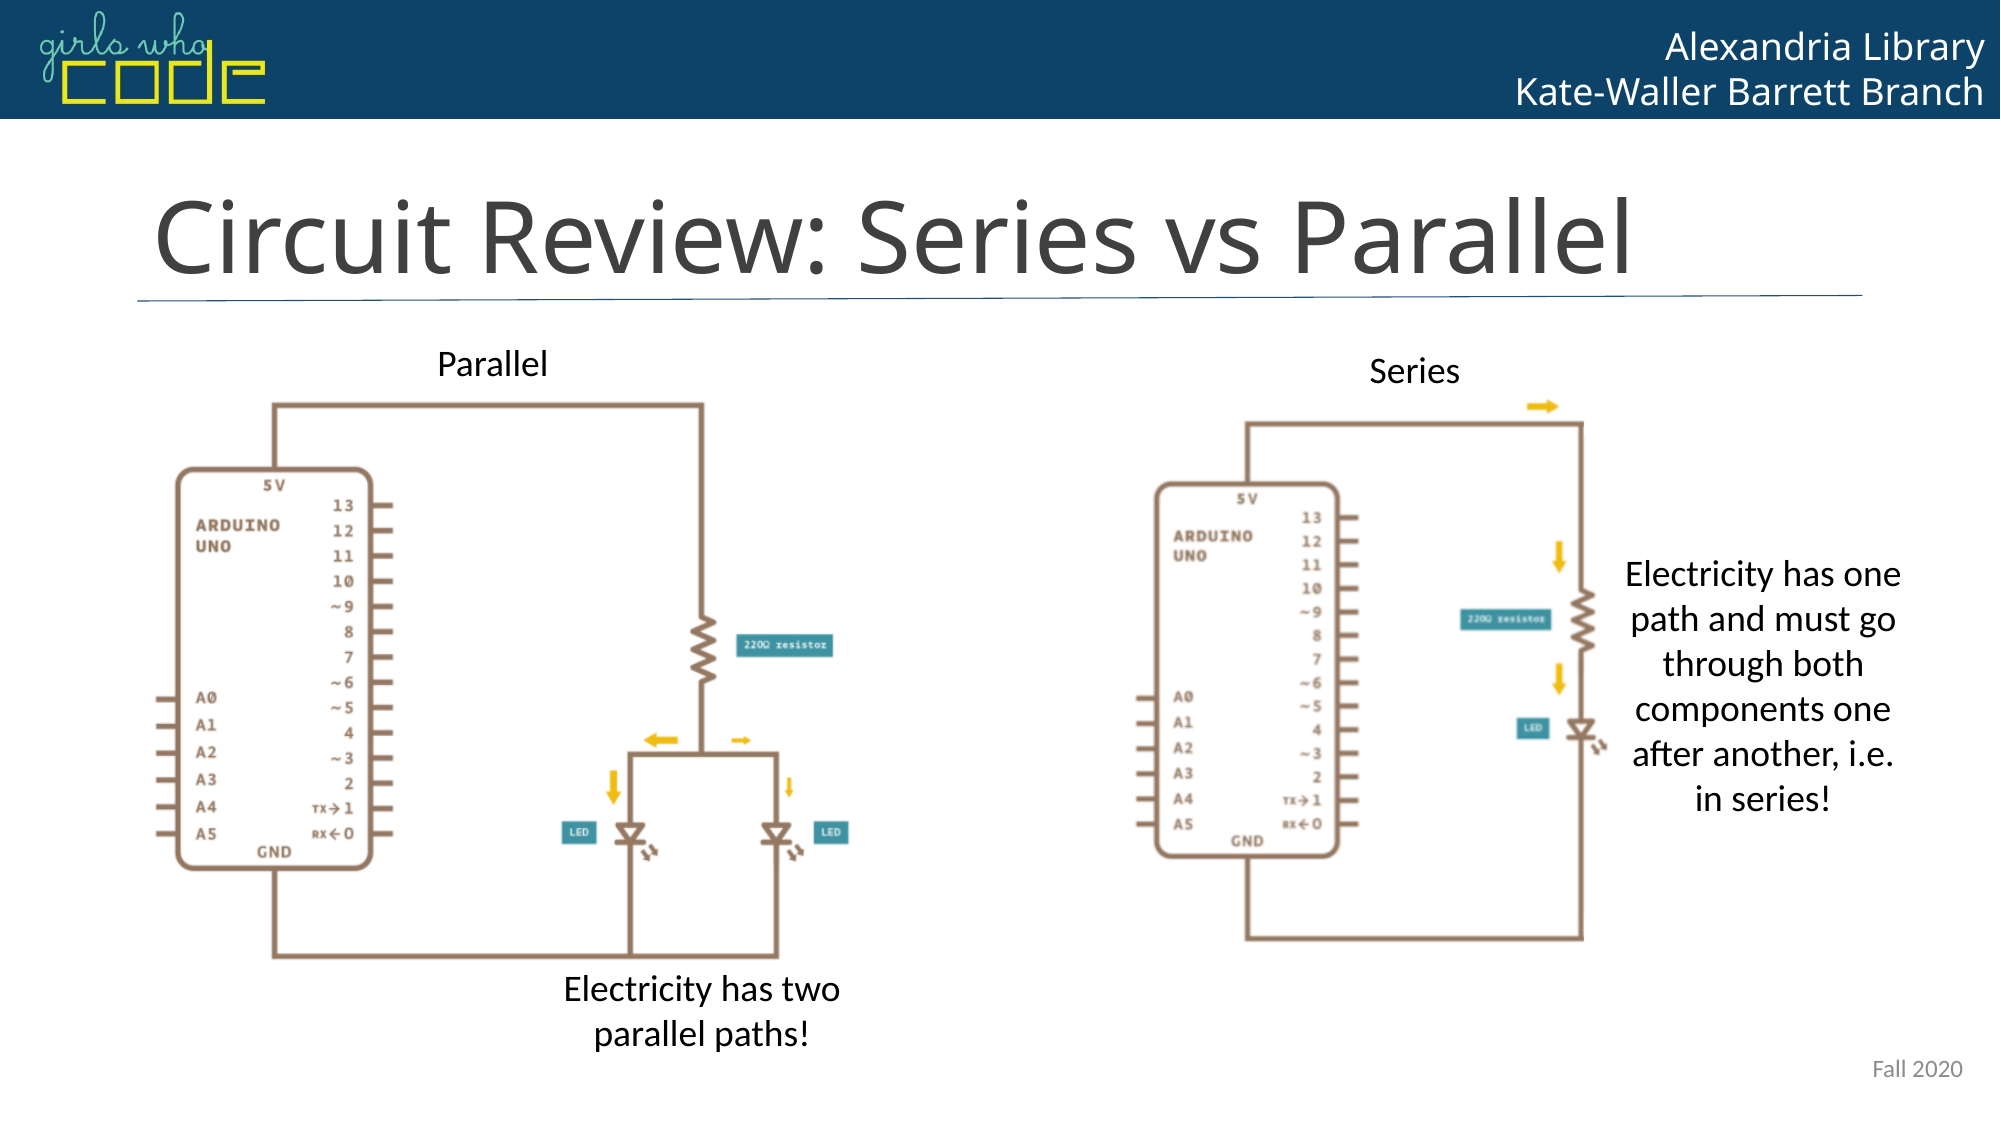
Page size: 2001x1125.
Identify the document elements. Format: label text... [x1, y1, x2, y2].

title Circuit Review: Series vs Parallel [137, 177, 1863, 295]
picture [0, 0, 2000, 119]
text_box Parallel [422, 331, 749, 375]
picture [1122, 379, 1627, 972]
text_box Series [1354, 339, 1681, 399]
text_box Electricity has two parallel paths! [539, 956, 866, 1062]
picture [137, 375, 856, 972]
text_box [137, 295, 1863, 301]
text_box Electricity has one path and must go through both components one after another, i.e. in series! [1627, 541, 1927, 827]
slide_number Fall 2020 [1528, 1037, 1979, 1098]
